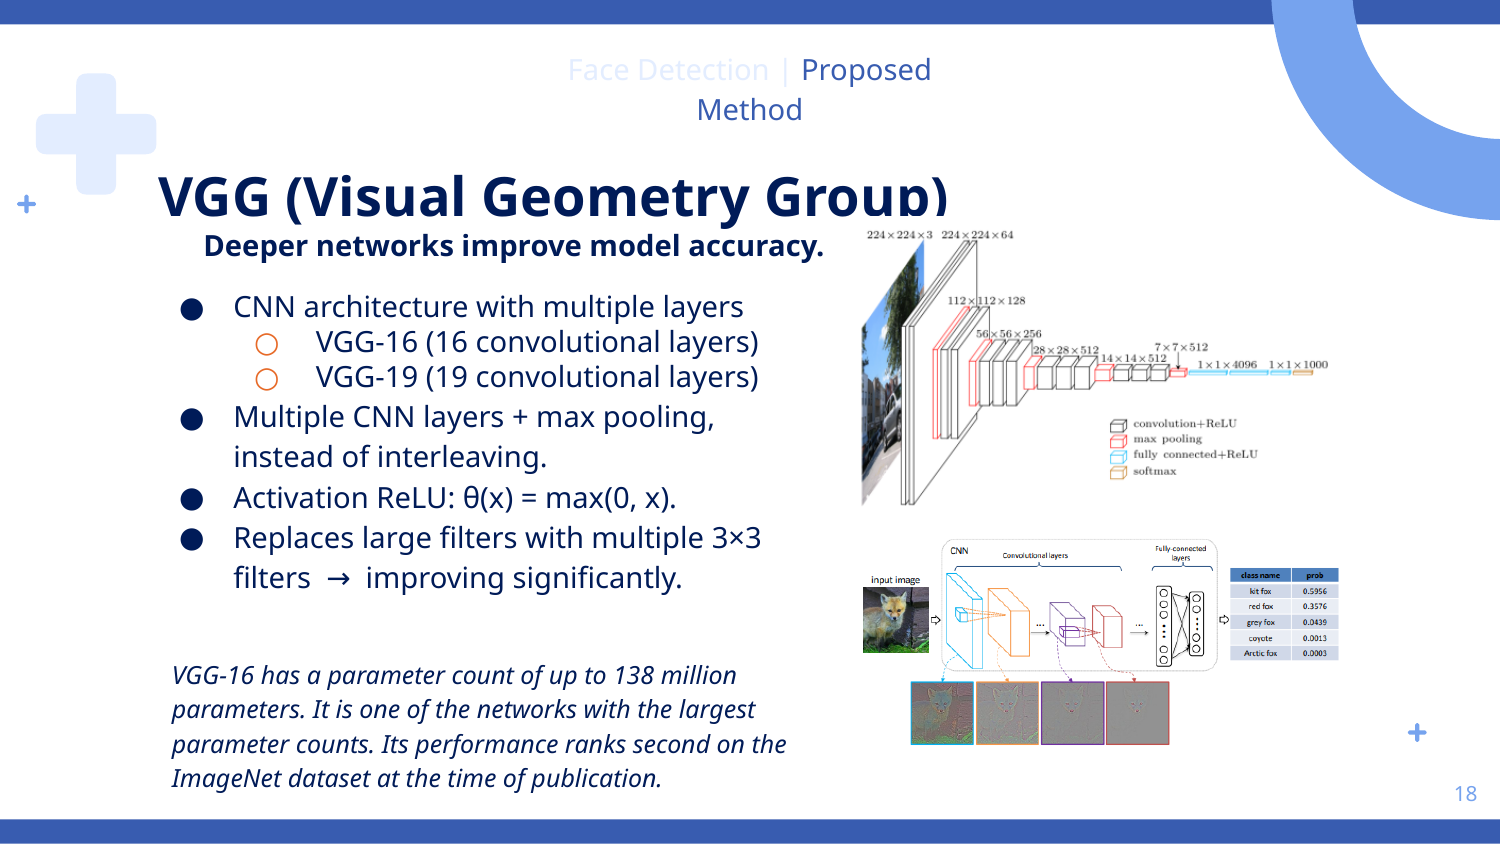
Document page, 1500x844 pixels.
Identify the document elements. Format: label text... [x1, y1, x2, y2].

text_box VGG-16 has a parameter count of up to 138 million parameters. It is one of the networks with the largest parameter counts. Its performance ranks second on the ImageNet dataset at the time of publication. [156, 640, 804, 808]
title 18 [1433, 765, 1498, 821]
title VGG (Visual Geometry Group) Deeper networks improve model accuracy. [143, 137, 1204, 253]
picture [834, 216, 1367, 752]
subtitle CNN architecture with multiple layers VGG-16 (16 convolutional layers) VGG-19 (19 convolutional layers) Multiple CNN layers + max pooling, instead of interleaving. Activation ReLU: θ(x) = max(0, x). Replaces large filters with multiple 3×3 filters → improving significantly. [143, 268, 790, 641]
subtitle Face Detection | Proposed Method [524, 31, 976, 93]
